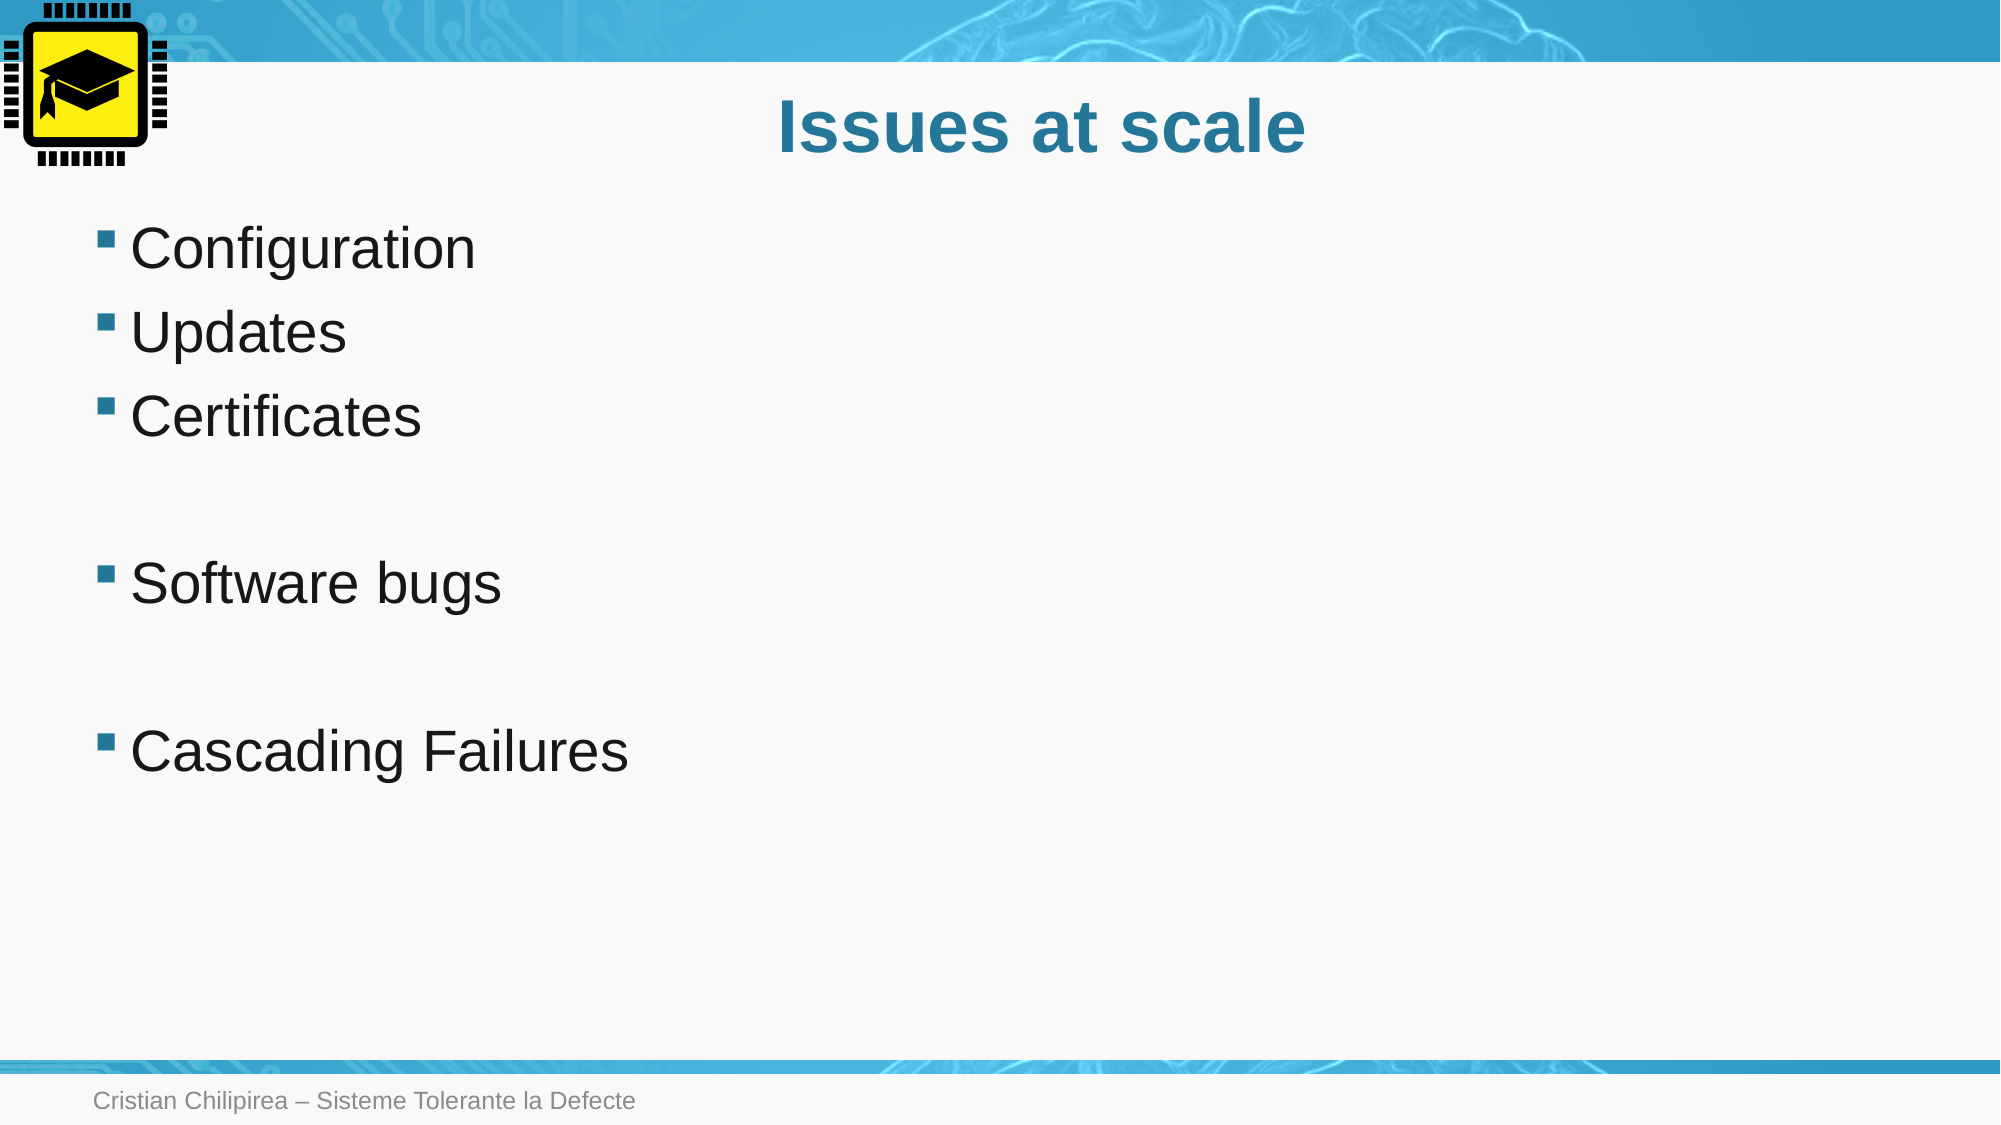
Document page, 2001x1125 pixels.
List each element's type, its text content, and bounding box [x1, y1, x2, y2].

list Configuration Updates Certificates Software bugs Cascading Failures [77, 210, 1915, 1033]
title Issues at scale [170, 76, 1915, 180]
picture [0, 0, 2000, 166]
footer Cristian Chilipirea – Sisteme Tolerante la Defecte [77, 1073, 1338, 1125]
picture [0, 1060, 2000, 1074]
